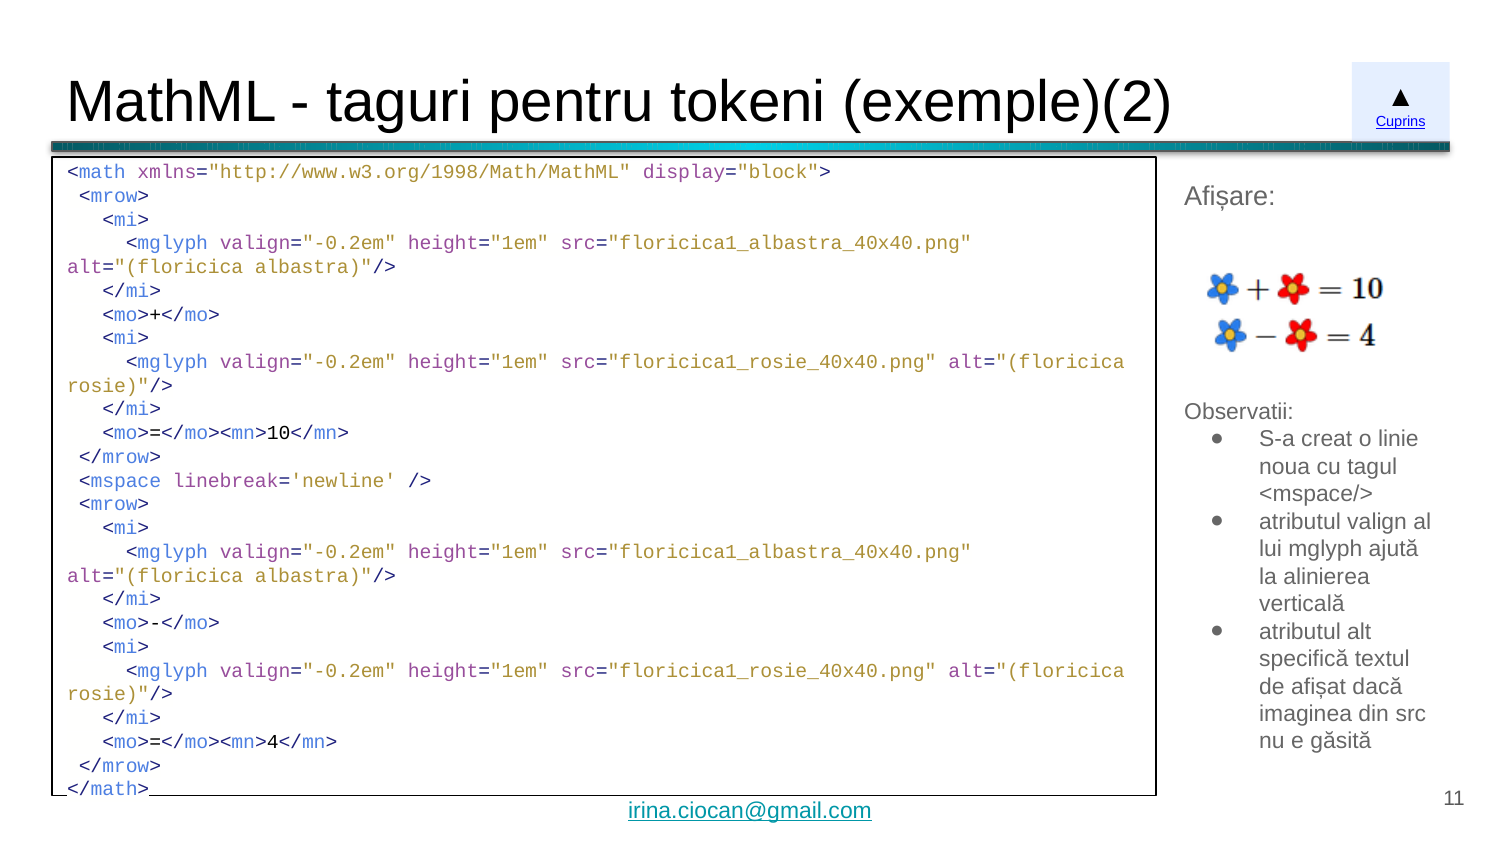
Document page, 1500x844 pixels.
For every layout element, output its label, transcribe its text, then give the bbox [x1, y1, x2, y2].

picture [1183, 252, 1402, 371]
text_box [51, 141, 1450, 151]
slide_number ‹#› [1389, 764, 1480, 830]
text_box <math xmlns="http://www.w3.org/1998/Math/MathML" display="block"> <mrow> <mi> <mglyph valign="-0.2em" height="1em" src="floricica1_albastra_40x40.png" alt="(floricica albastra)"/> </mi> <mo>+</mo> <mi> <mglyph valign="-0.2em" height="1em" src="floricica1_rosie_40x40.png" alt="(floricica rosie)"/> </mi> <mo>=</mo><mn>10</mn> </mrow> <mspace linebreak='newline' /> <mrow> <mi> <mglyph valign="-0.2em" height="1em" src="floricica1_albastra_40x40.png" alt="(floricica albastra)"/> </mi> <mo>-</mo> <mi> <mglyph valign="-0.2em" height="1em" src="floricica1_rosie_40x40.png" alt="(floricica rosie)"/> </mi> <mo>=</mo><mn>4</mn> </mrow> </math> [52, 157, 1157, 796]
text_box ▲ Cuprins [1351, 62, 1450, 142]
text_box Afișare: [1169, 163, 1345, 229]
text_box Observatii: S-a creat o linie noua cu tagul <mspace/> atributul valign al lui mglyph ajută la alinierea verticală atributul alt specifică textul de afișat dacă imaginea din src nu e găsită [1169, 381, 1453, 765]
title MathML - taguri pentru tokeni (exemple)(2) [51, 48, 1449, 139]
text_box irina.ciocan@gmail.com [613, 796, 889, 837]
